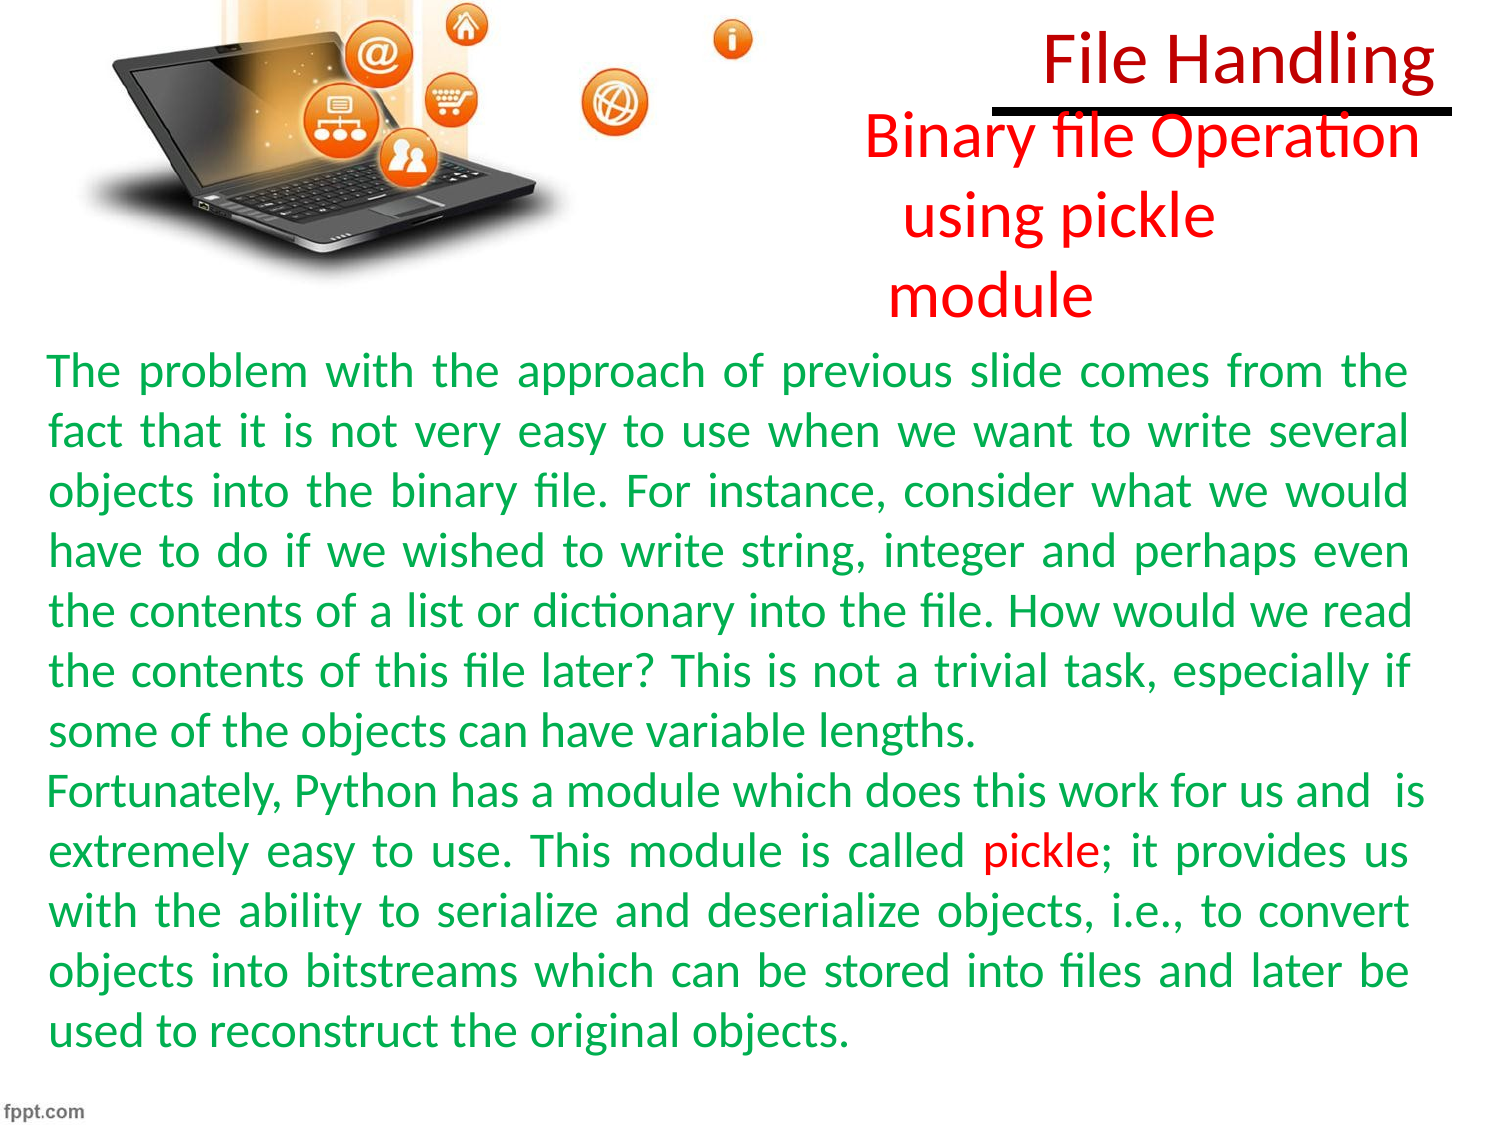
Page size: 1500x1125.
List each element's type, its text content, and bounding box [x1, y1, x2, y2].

text_box Binary file Operation using pickle module The problem with the approach of previous slide comes from the fact that it is not very easy to use when we want to write several objects into the binary file. For instance, consider what we would have to do if we wished to write string, integer and perhaps even the contents of a list or dictionary into the file. How would we read the contents of this file later? This is not a trivial task, especially if some of the objects can have variable lengths. Fortunately, Python has a module which does this work for us and is extremely easy to use. This module is called pickle; it provides us with the ability to serialize and deserialize objects, i.e., to convert objects into bitstreams which can be stored into files and later be used to reconstruct the original objects. [46, 88, 1428, 1058]
title File Handling [1040, 6, 1439, 111]
title File Handling [1428, 112, 1439, 197]
picture [0, 0, 767, 1125]
